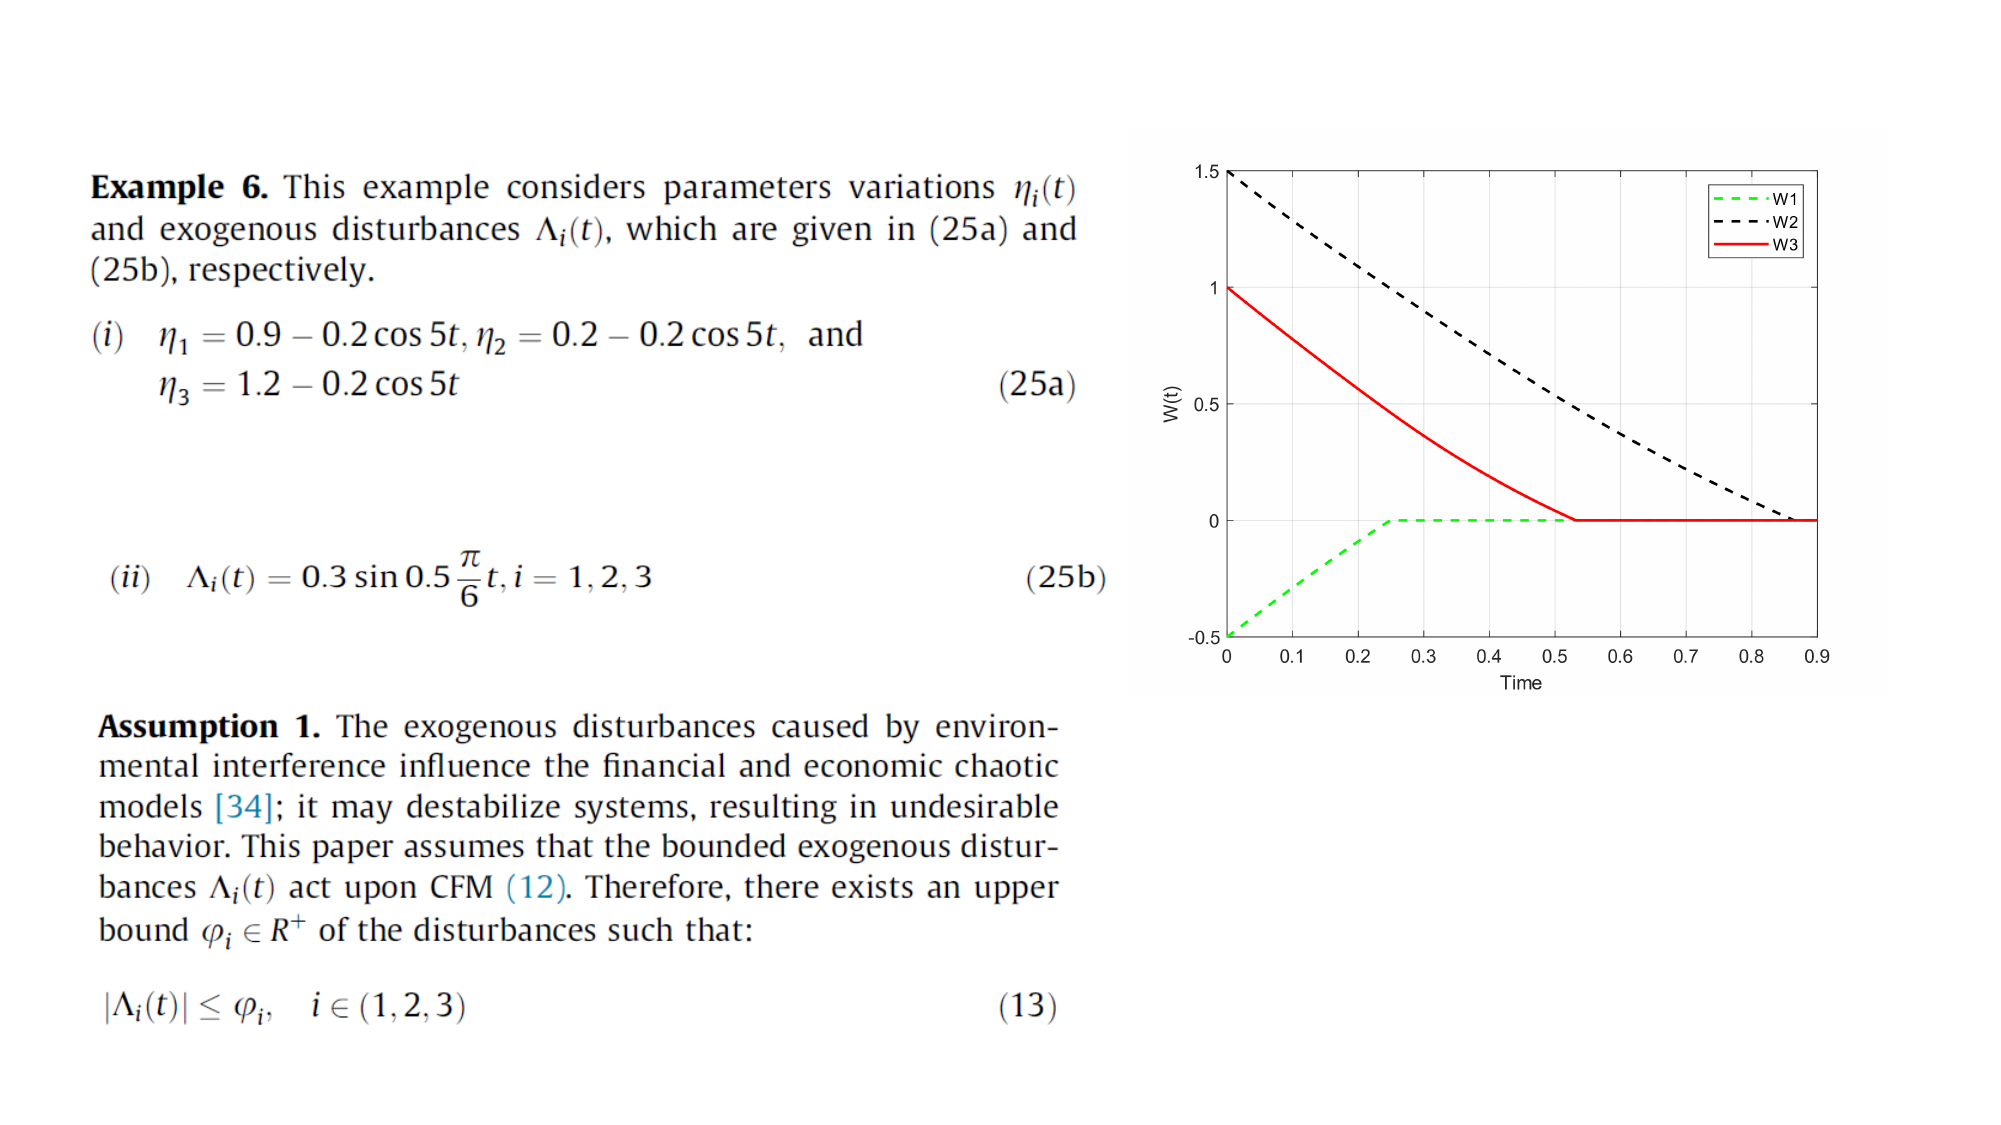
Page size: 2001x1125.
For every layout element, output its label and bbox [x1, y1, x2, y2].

picture [79, 128, 1889, 1068]
list [61, 144, 1128, 489]
list [61, 506, 1128, 637]
